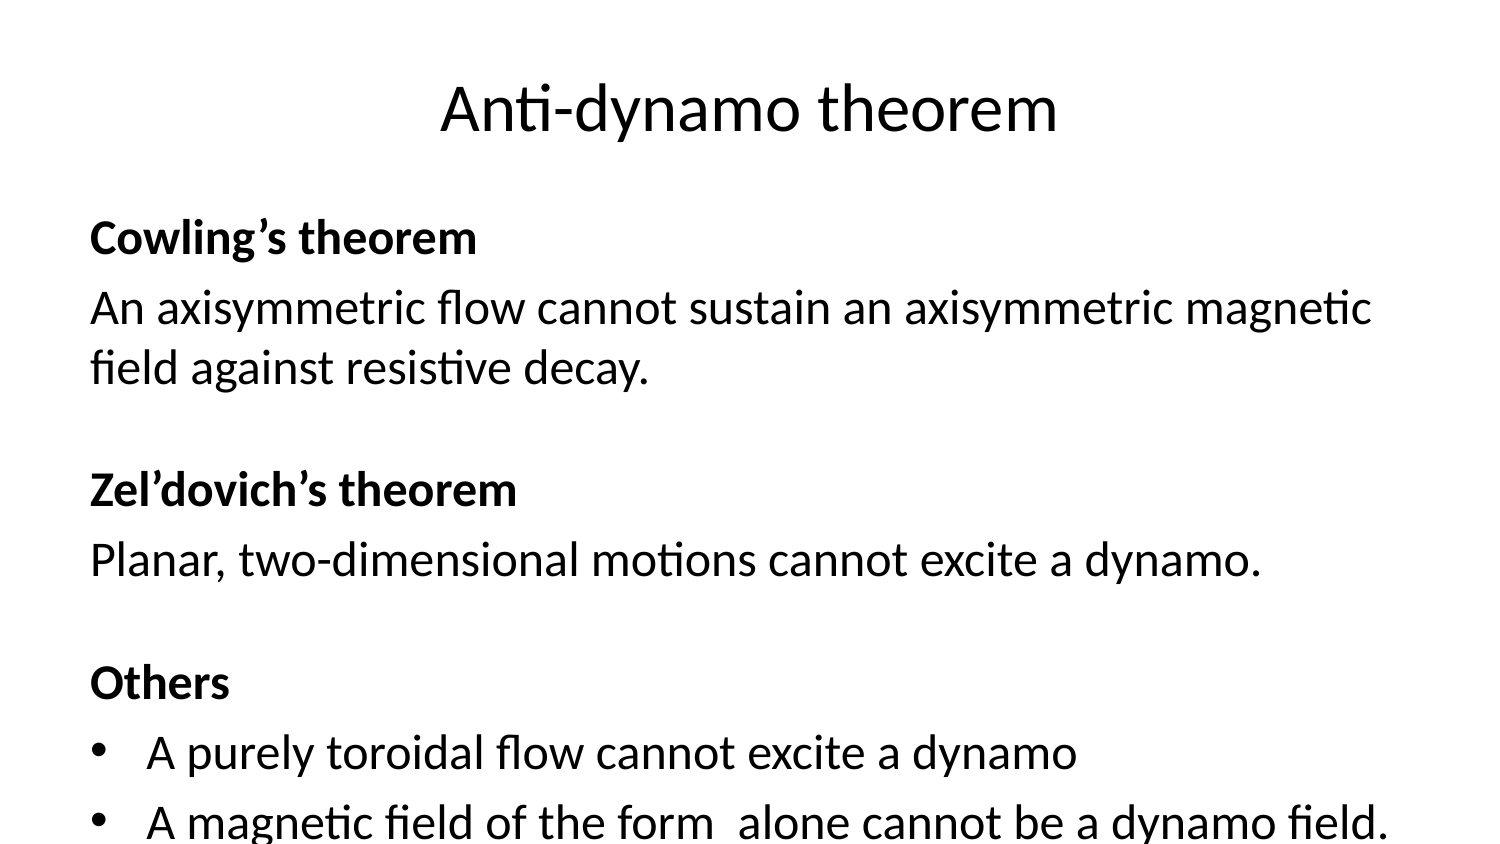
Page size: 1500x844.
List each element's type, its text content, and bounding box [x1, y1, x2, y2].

title Anti-dynamo theorem [75, 33, 1425, 175]
